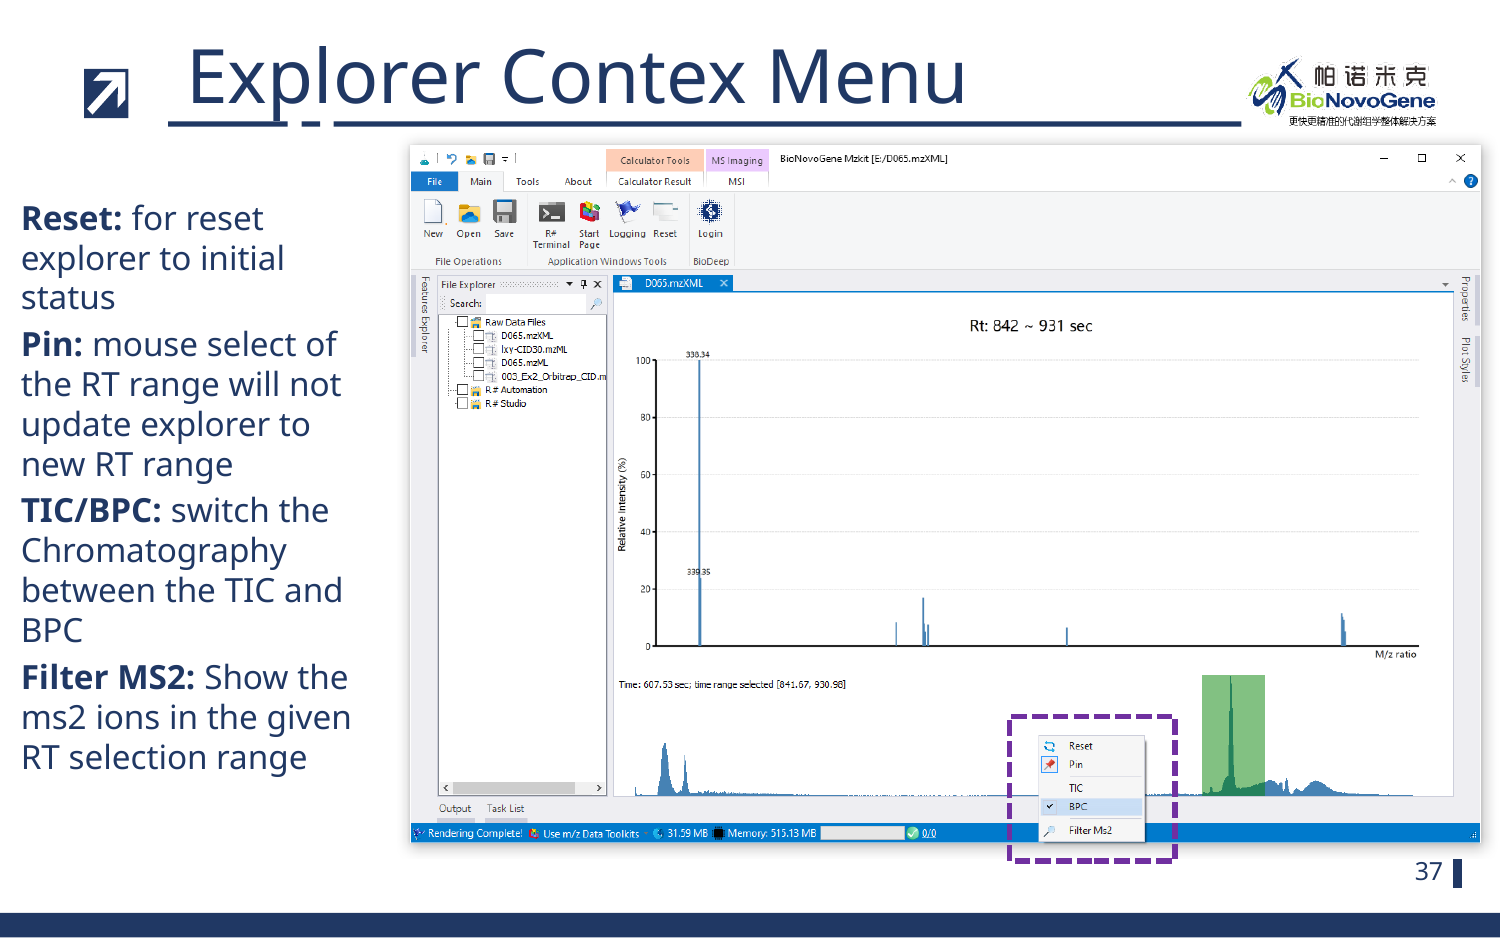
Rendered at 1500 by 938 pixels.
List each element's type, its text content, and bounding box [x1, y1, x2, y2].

picture [396, 55, 1500, 859]
title Explorer Contex Menu [171, 19, 1058, 127]
text_box Reset: for reset explorer to initial status Pin: mouse select of the RT range will not update explorer to new RT range TIC/BPC: switch the Chromatography between the TIC and BPC Filter MS2: Show the ms2 ions in the given RT selection range [5, 189, 393, 865]
